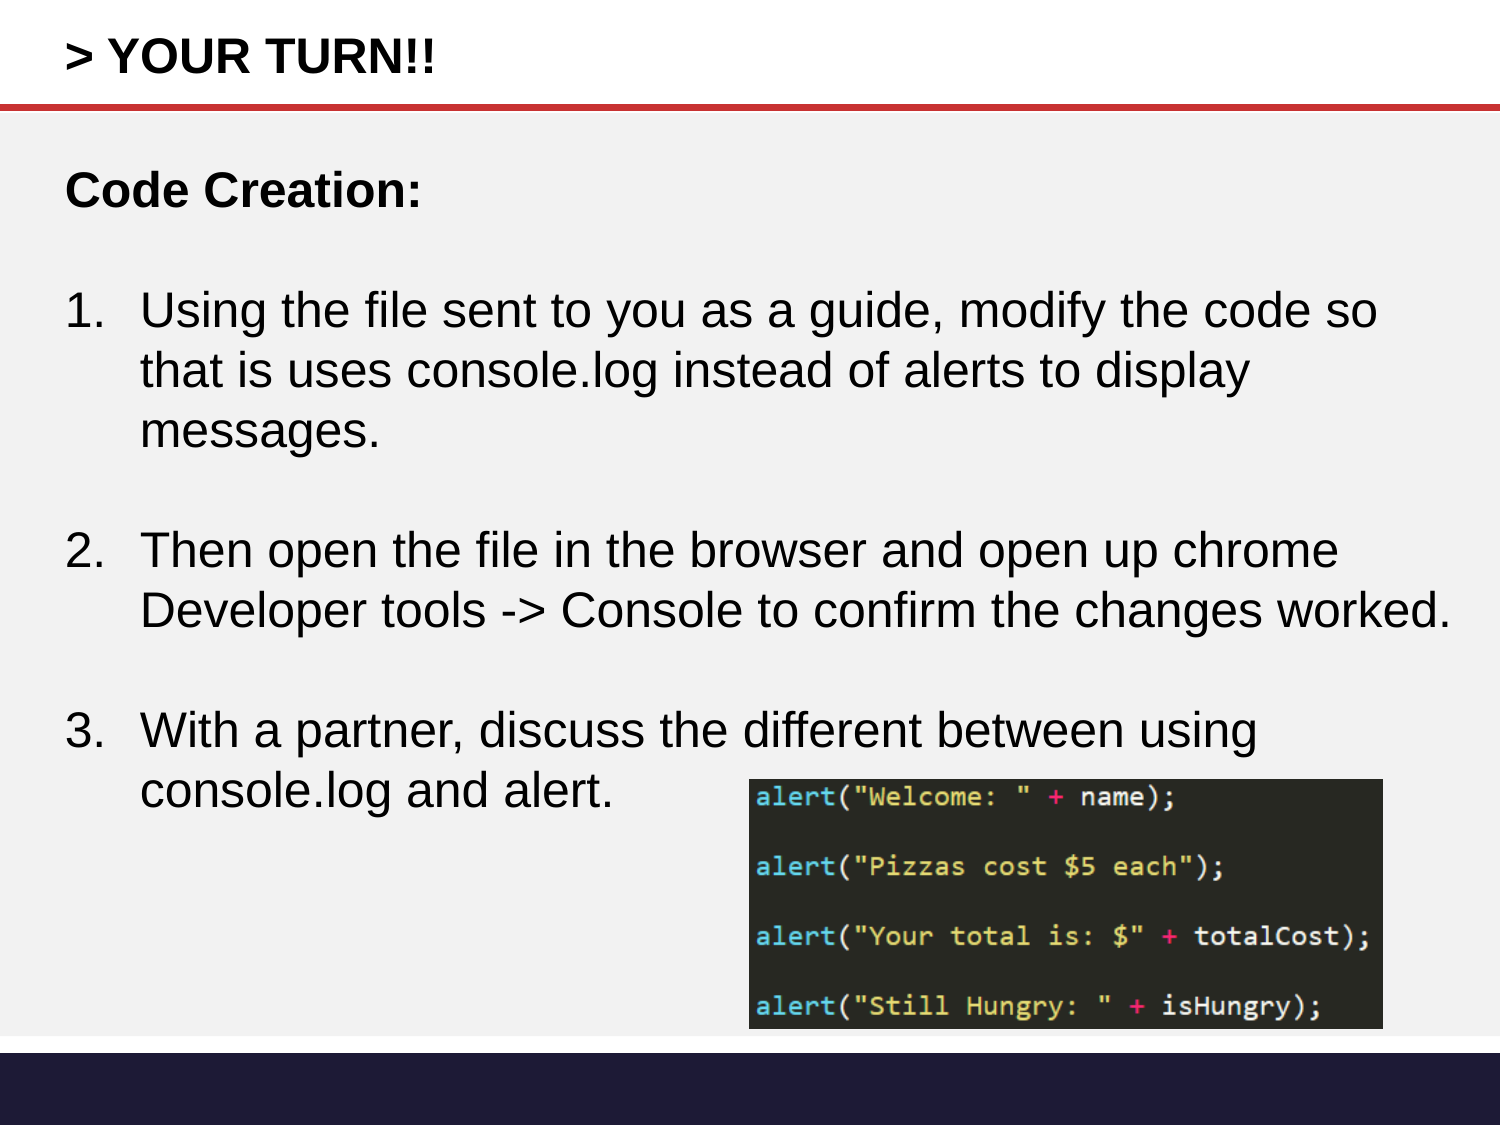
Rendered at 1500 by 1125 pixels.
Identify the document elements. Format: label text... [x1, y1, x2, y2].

text_box [0, 112, 1500, 1037]
text_box Code Creation: Using the file sent to you as a guide, modify the code so that is uses console.log instead of alerts to display messages. Then open the file in the browser and open up chrome Developer tools -> Console to confirm the changes worked. With a partner, discuss the different between using console.log and alert. [49, 149, 1475, 825]
text_box > YOUR TURN!! [50, 16, 913, 91]
picture [748, 779, 1383, 1029]
